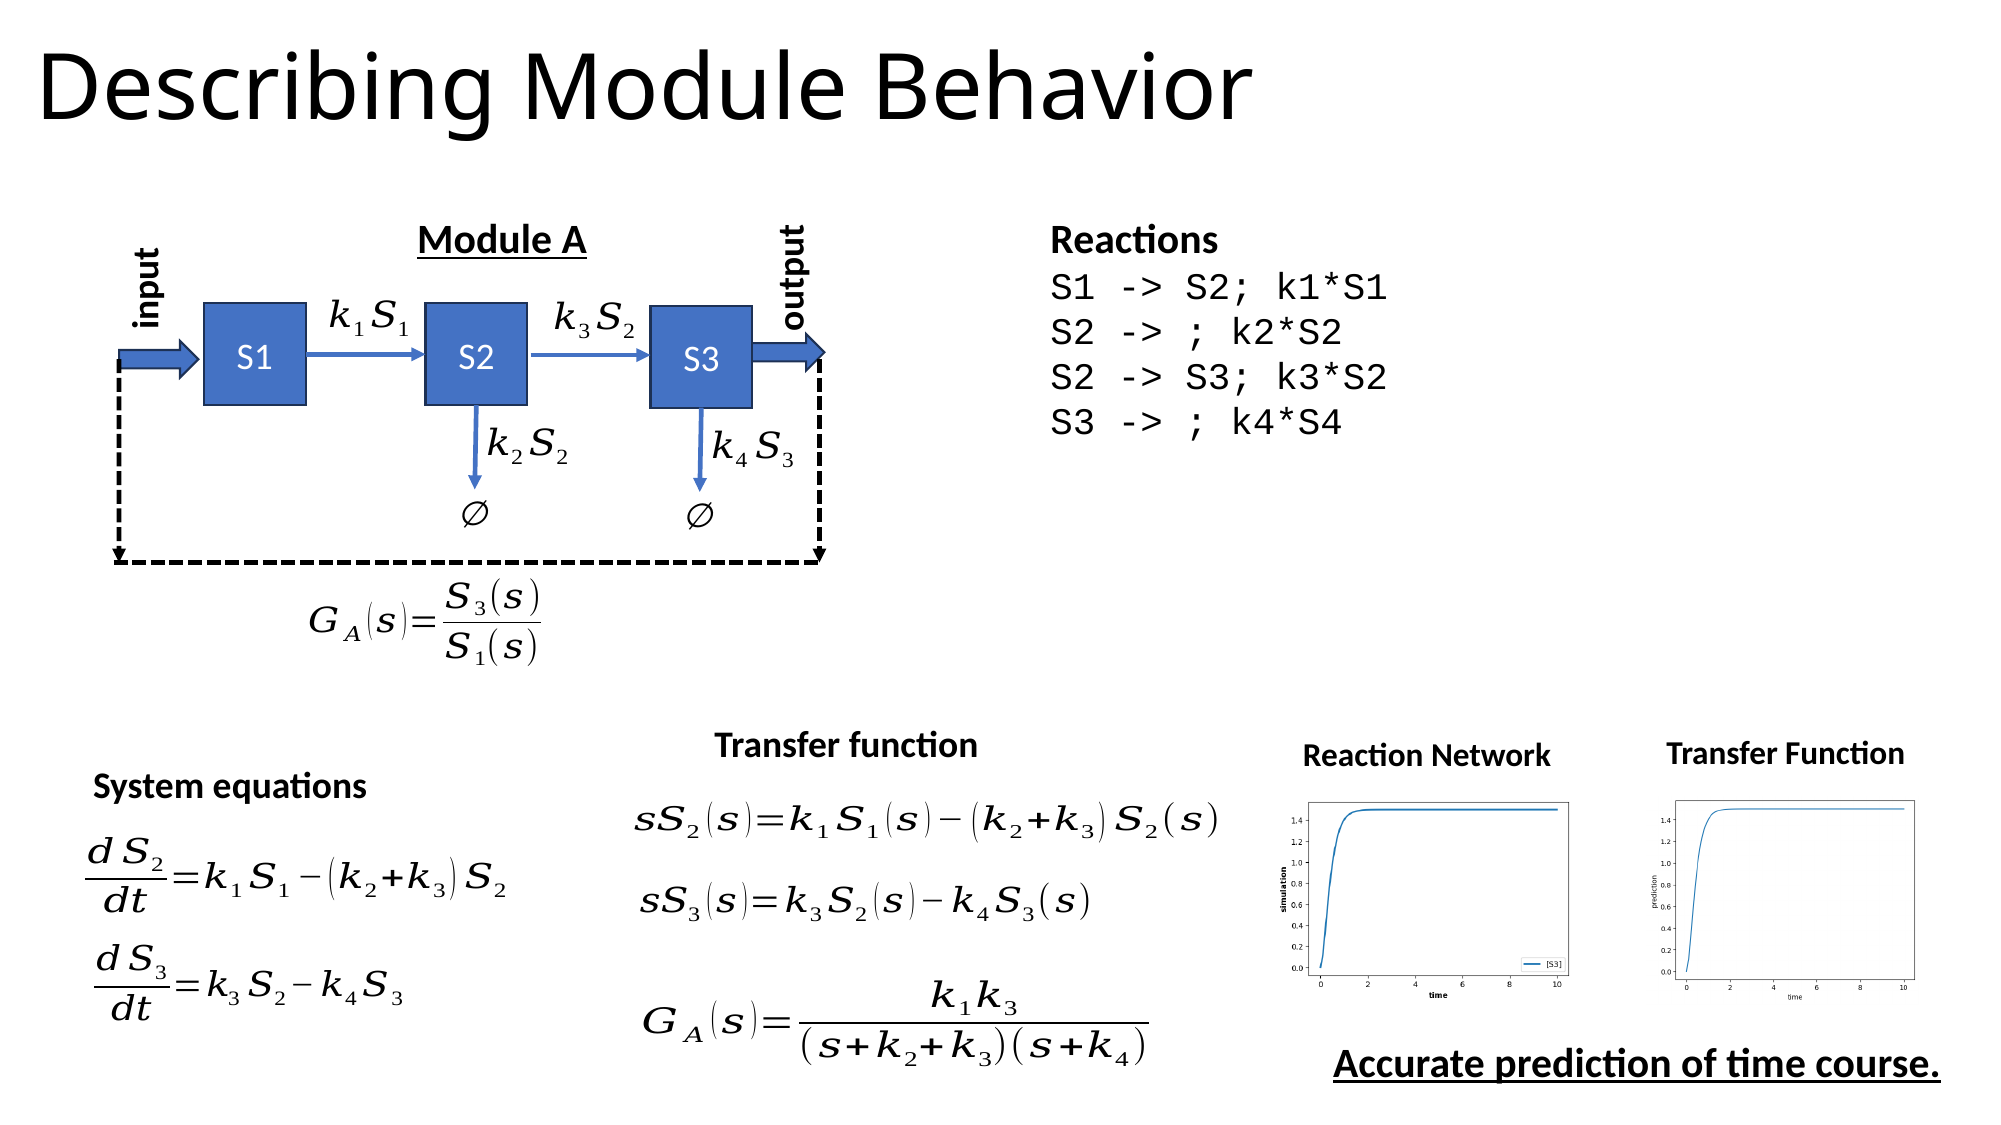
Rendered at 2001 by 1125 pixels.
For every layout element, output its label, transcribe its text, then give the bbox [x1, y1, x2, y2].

text_box Accurate prediction of time course. [1318, 1027, 1957, 1093]
title Describing Module Behavior [20, 20, 1468, 159]
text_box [113, 204, 825, 538]
text_box Reactions S1 -> S2; k1*S1 S2 -> ; k2*S2 S2 -> S3; k3*S2 S3 -> ; k4*S4 [1035, 204, 1403, 450]
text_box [77, 753, 507, 1028]
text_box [631, 712, 1220, 1071]
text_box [1218, 723, 1924, 1005]
